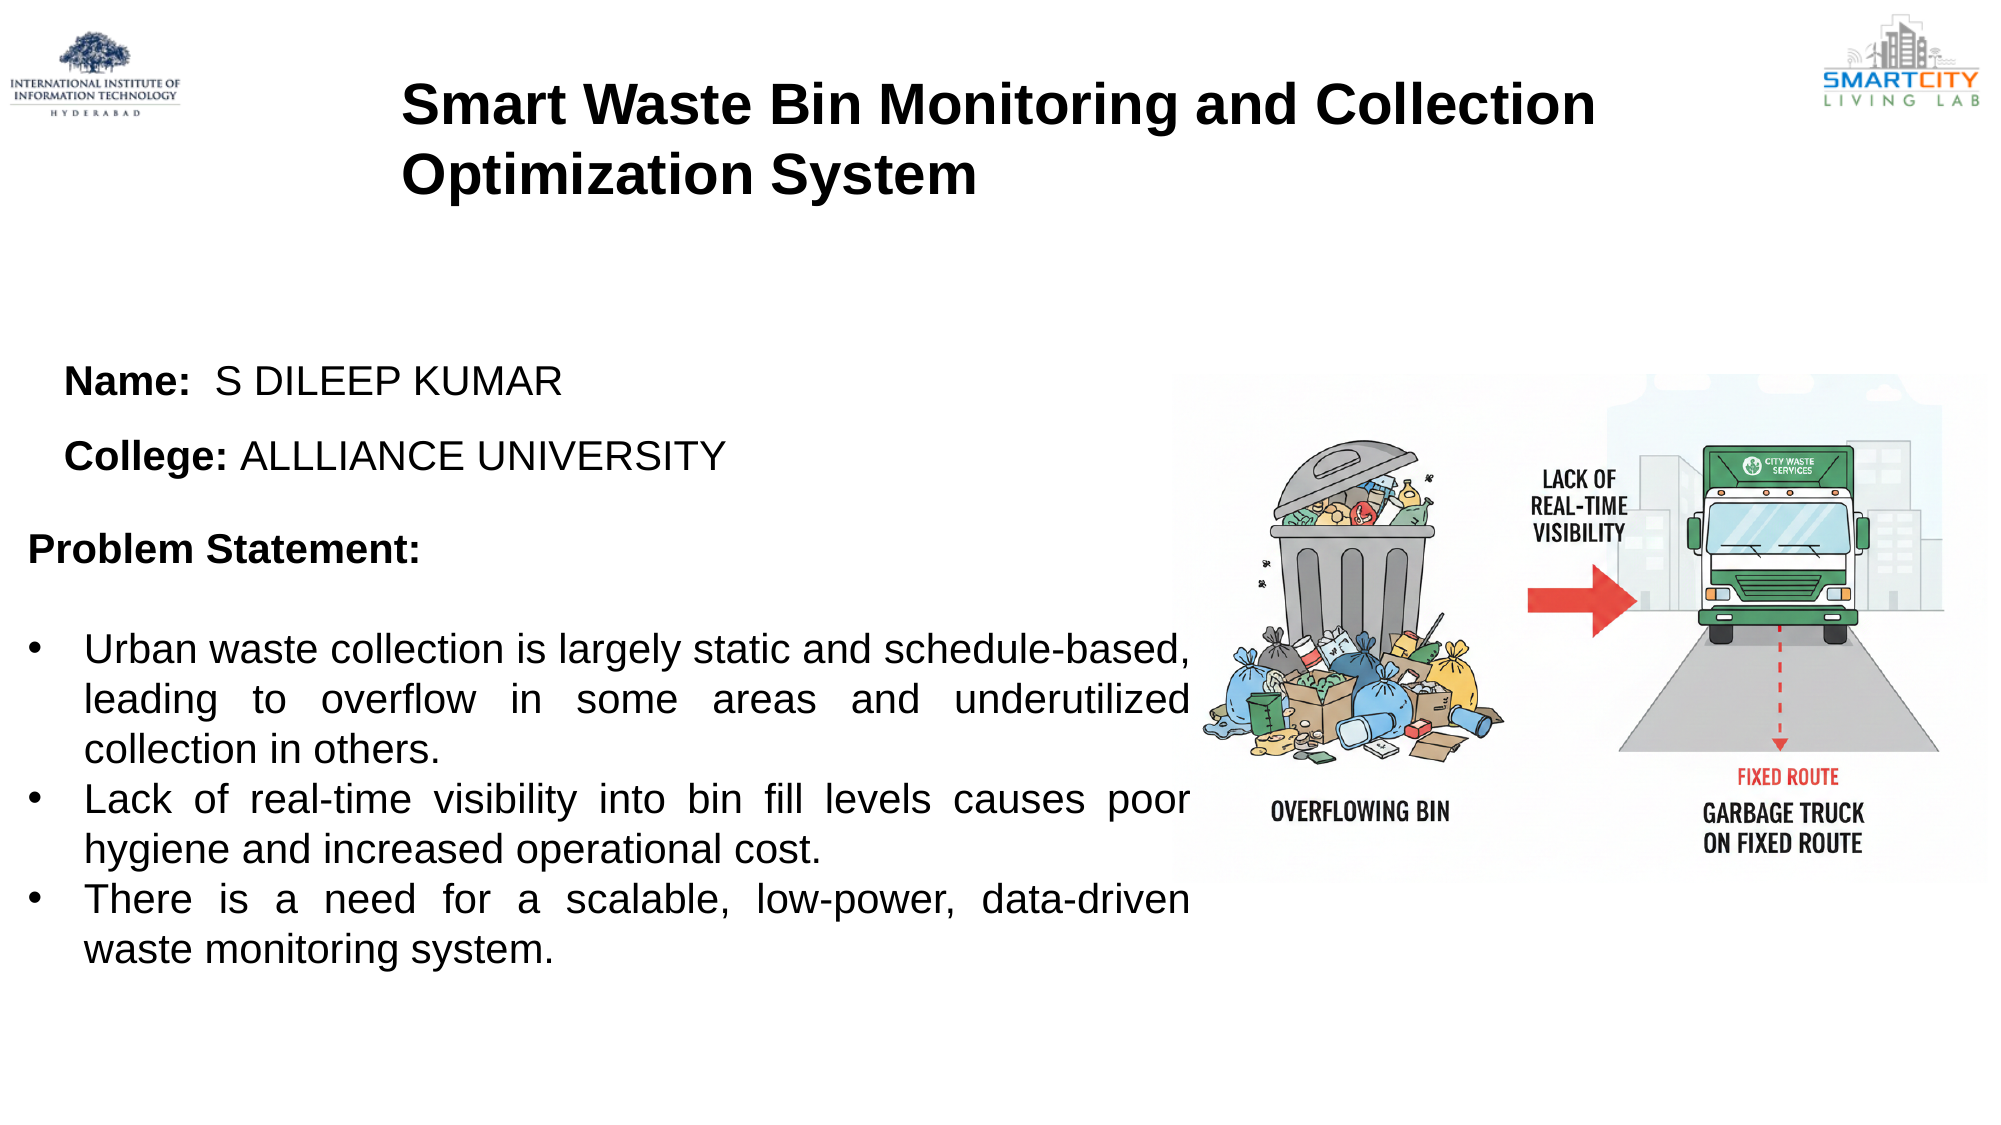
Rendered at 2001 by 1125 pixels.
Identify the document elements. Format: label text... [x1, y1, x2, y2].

text_box Name: S DILEEP KUMAR College: ALLLIANCE UNIVERSITY [49, 321, 742, 486]
text_box Smart Waste Bin Monitoring and Collection Optimization System [387, 58, 1786, 214]
picture [1172, 374, 1988, 883]
text_box Problem Statement: Urban waste collection is largely static and schedule-based, leading to overflow in some areas and underutilized collection in others. Lack of real-time visibility into bin fill levels causes poor hygiene and increased operational cost. There is a need for a scalable, low-power, data-driven waste monitoring system. [12, 514, 1207, 1030]
picture [2, 15, 192, 128]
picture [1814, 0, 2000, 128]
